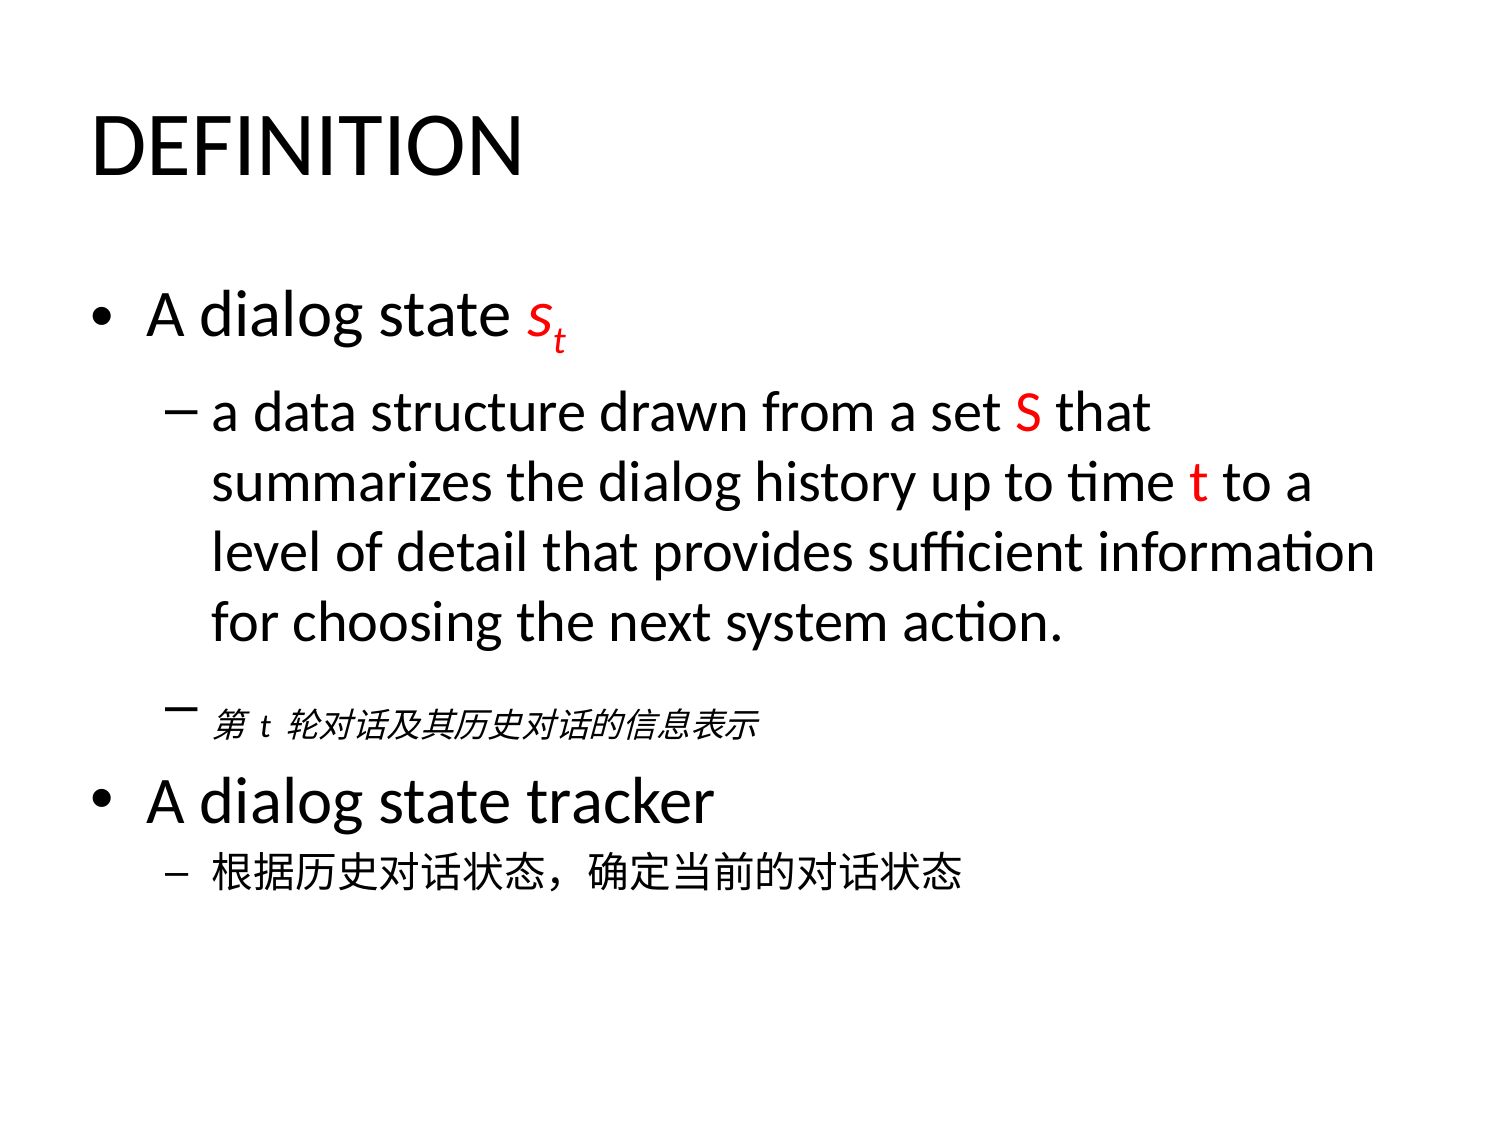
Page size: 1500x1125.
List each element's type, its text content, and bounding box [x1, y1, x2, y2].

title DEFINITION [75, 45, 1425, 233]
list A dialog state st a data structure drawn from a set S that summarizes the dialog history up to time t to a level of detail that provides sufficient information for choosing the next system action. 第t轮对话及其历史对话的信息表示 A dialog state tracker 根据历史对话状态，确定当前的对话状态 [75, 262, 1425, 1005]
